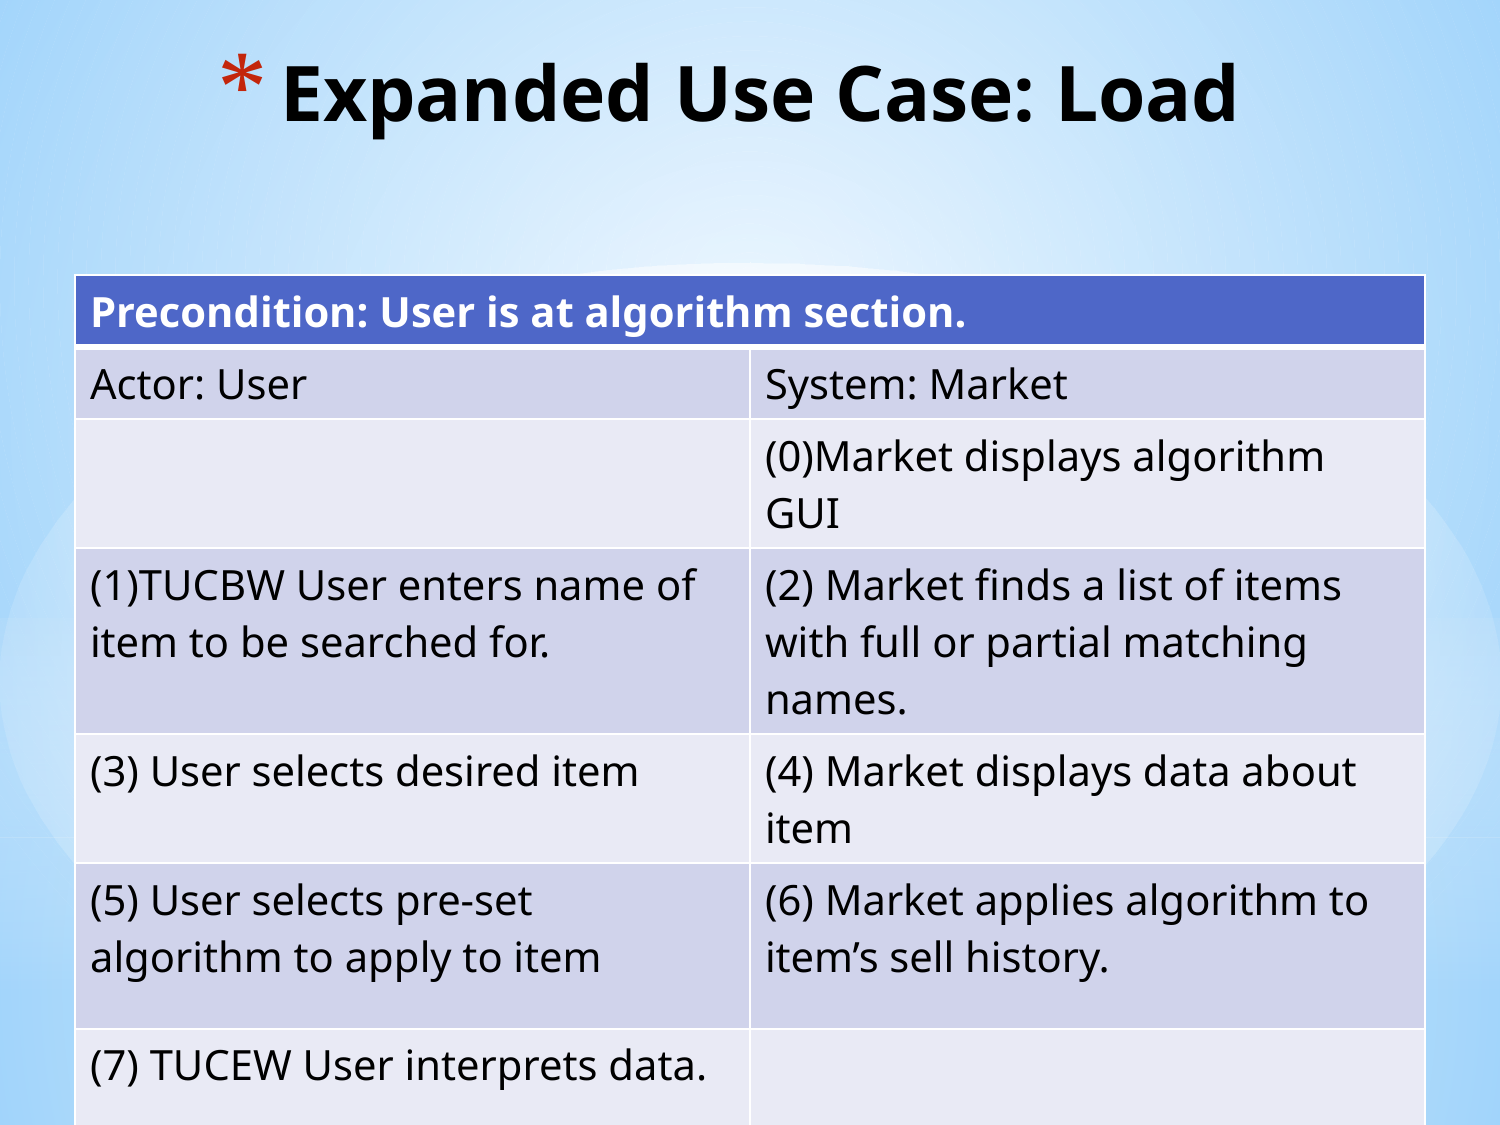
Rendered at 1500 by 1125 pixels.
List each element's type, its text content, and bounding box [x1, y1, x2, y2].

table_cell (6) Market applies algorithm to item’s sell history. [751, 864, 1424, 1028]
table_cell [76, 420, 749, 547]
table_cell (3) User selects desired item [76, 735, 749, 862]
table_cell (1)TUCBW User enters name of item to be searched for. [76, 549, 749, 733]
table_cell (4) Market displays data about item [751, 735, 1424, 862]
table_cell (7) TUCEW User interprets data. [76, 1030, 749, 1125]
table_header Precondition: User is at algorithm section. [76, 276, 1424, 344]
table_cell (5) User selects pre-set algorithm to apply to item [76, 864, 749, 1028]
table_cell System: Market [751, 350, 1424, 418]
table_cell Actor: User [76, 350, 749, 418]
table_cell (0)Market displays algorithm GUI [751, 420, 1424, 547]
title Expanded Use Case: Load [187, 37, 1256, 225]
table_cell (2) Market finds a list of items with full or partial matching names. [751, 549, 1424, 733]
table_cell [751, 1030, 1424, 1125]
